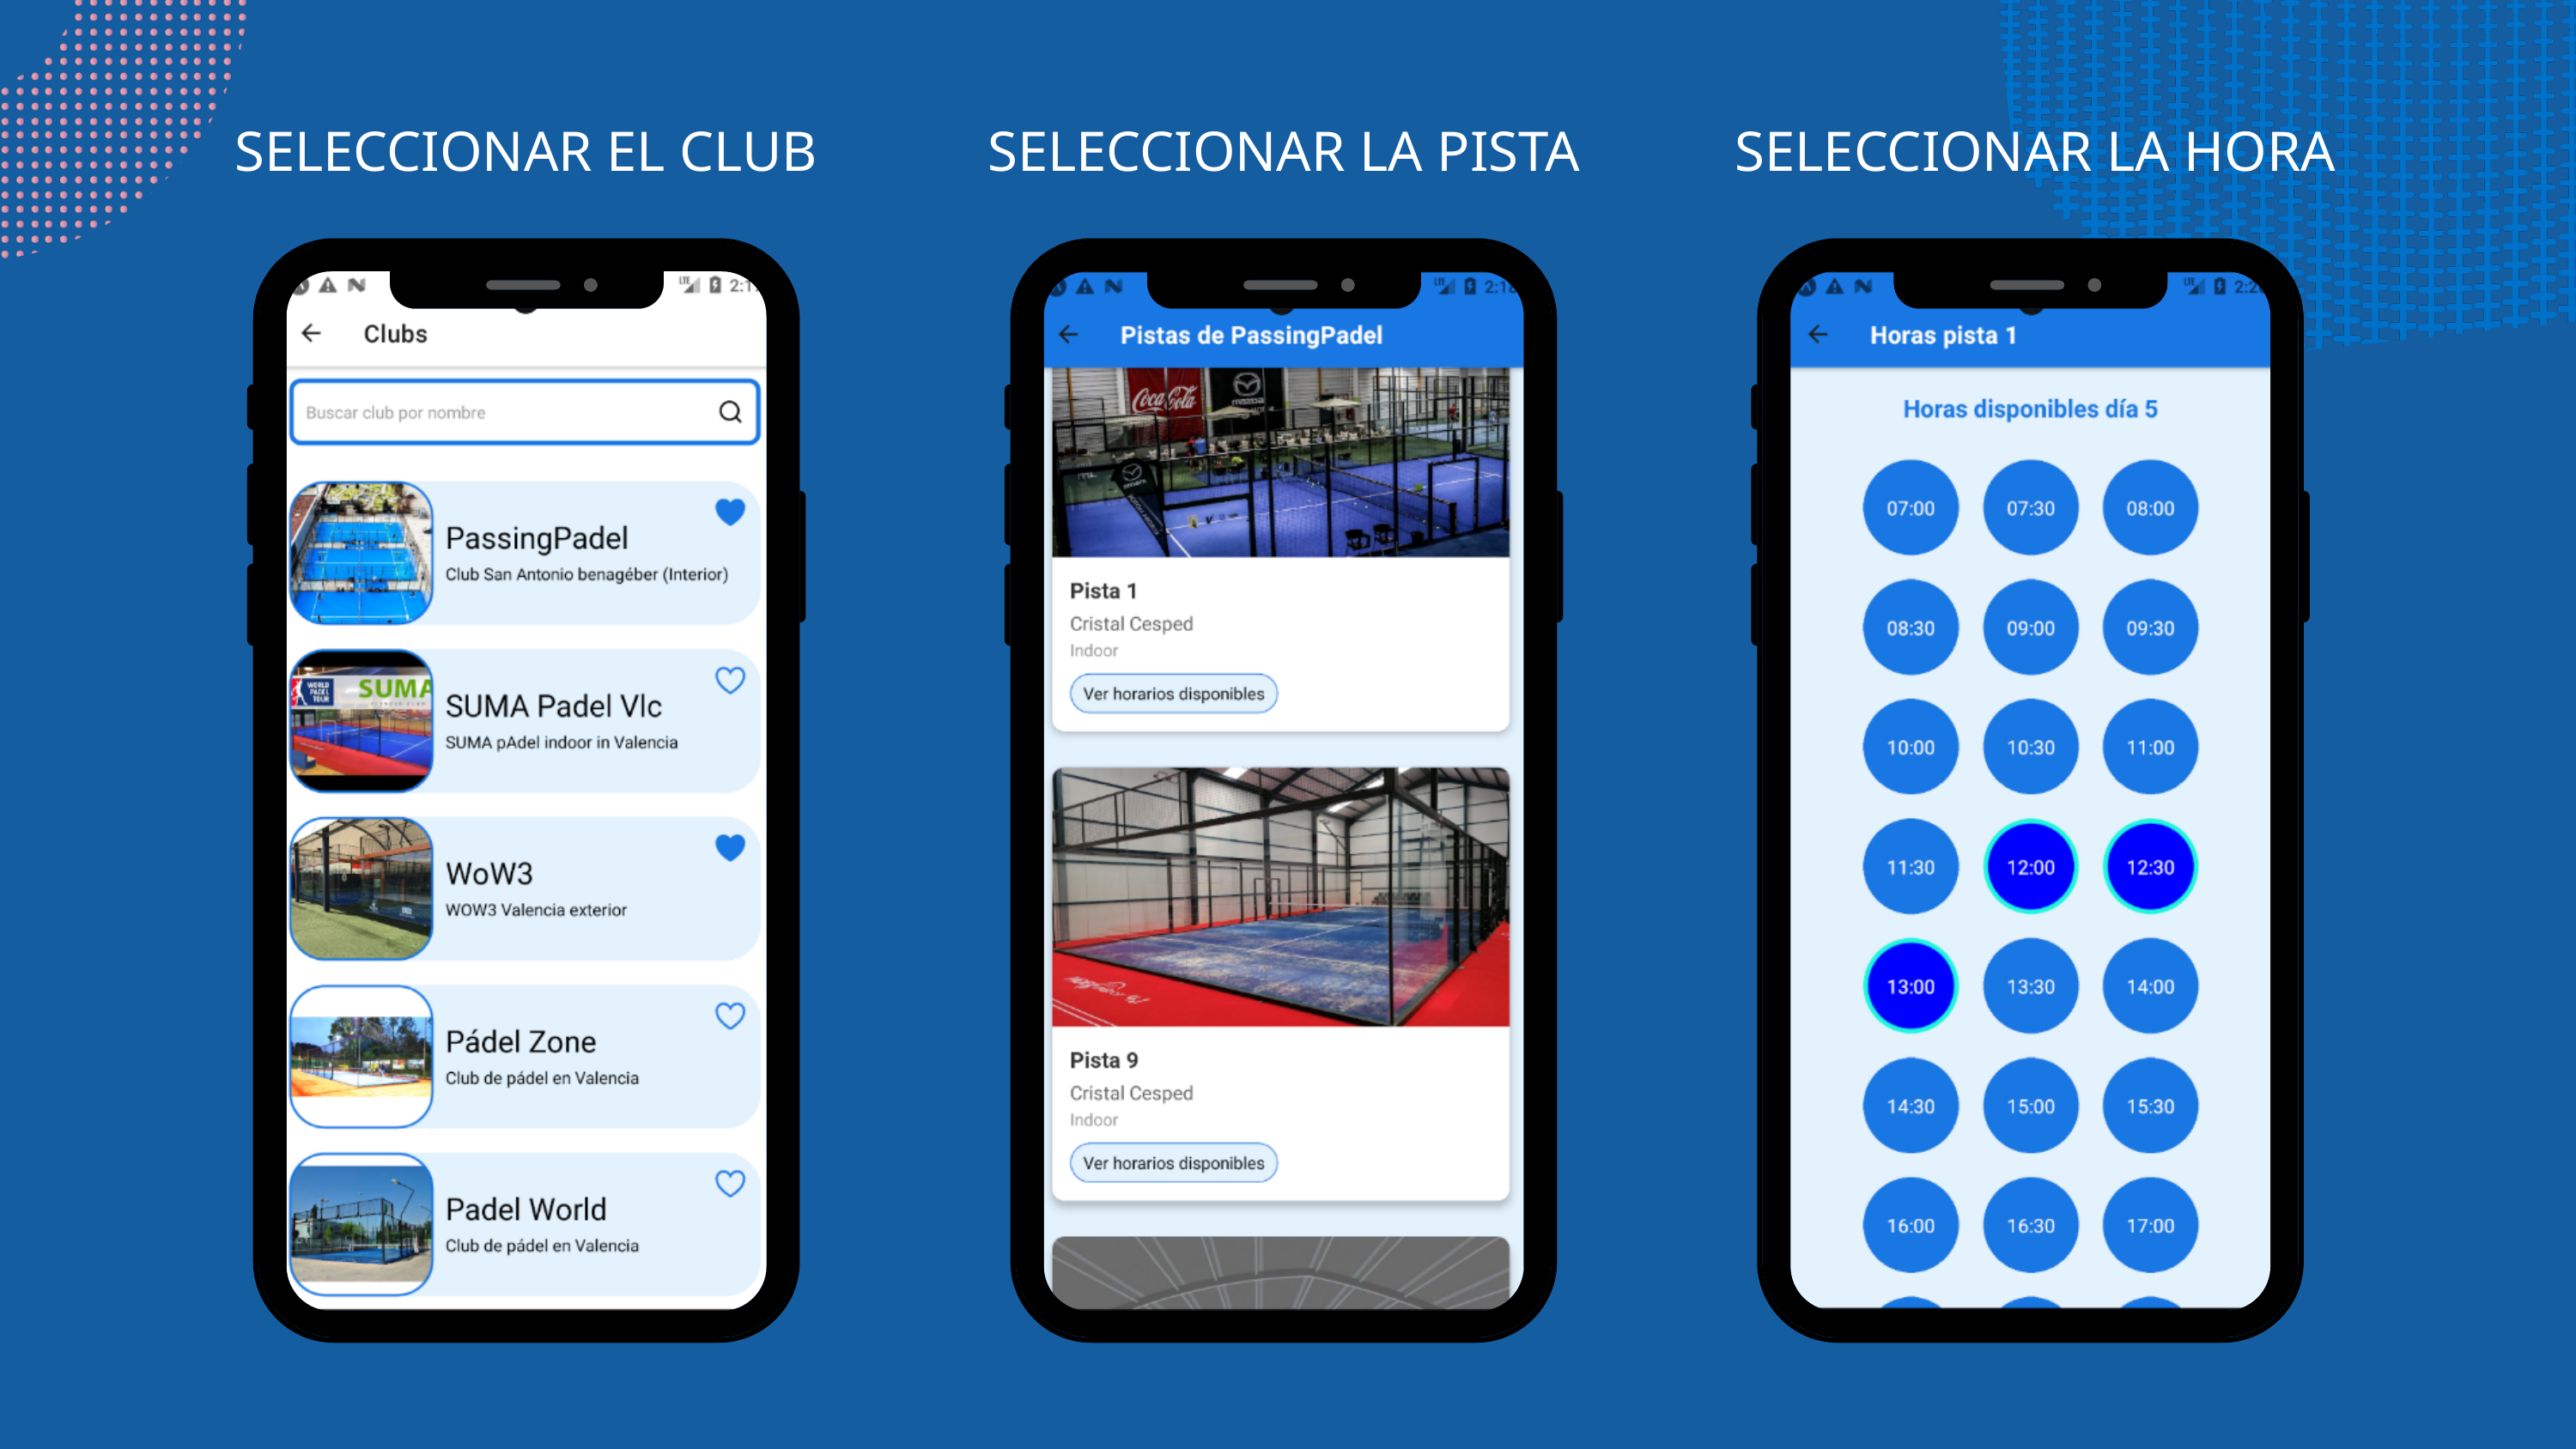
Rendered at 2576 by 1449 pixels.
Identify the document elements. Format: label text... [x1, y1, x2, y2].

text_box SELECCIONAR LA HORA [1719, 105, 2352, 182]
text_box [0, 0, 246, 258]
text_box SELECCIONAR LA PISTA [968, 105, 1600, 182]
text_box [1004, 238, 1564, 1343]
text_box [1996, 0, 2576, 350]
text_box SELECCIONAR EL CLUB [223, 105, 829, 182]
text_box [1751, 238, 2311, 1343]
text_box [246, 238, 806, 1343]
